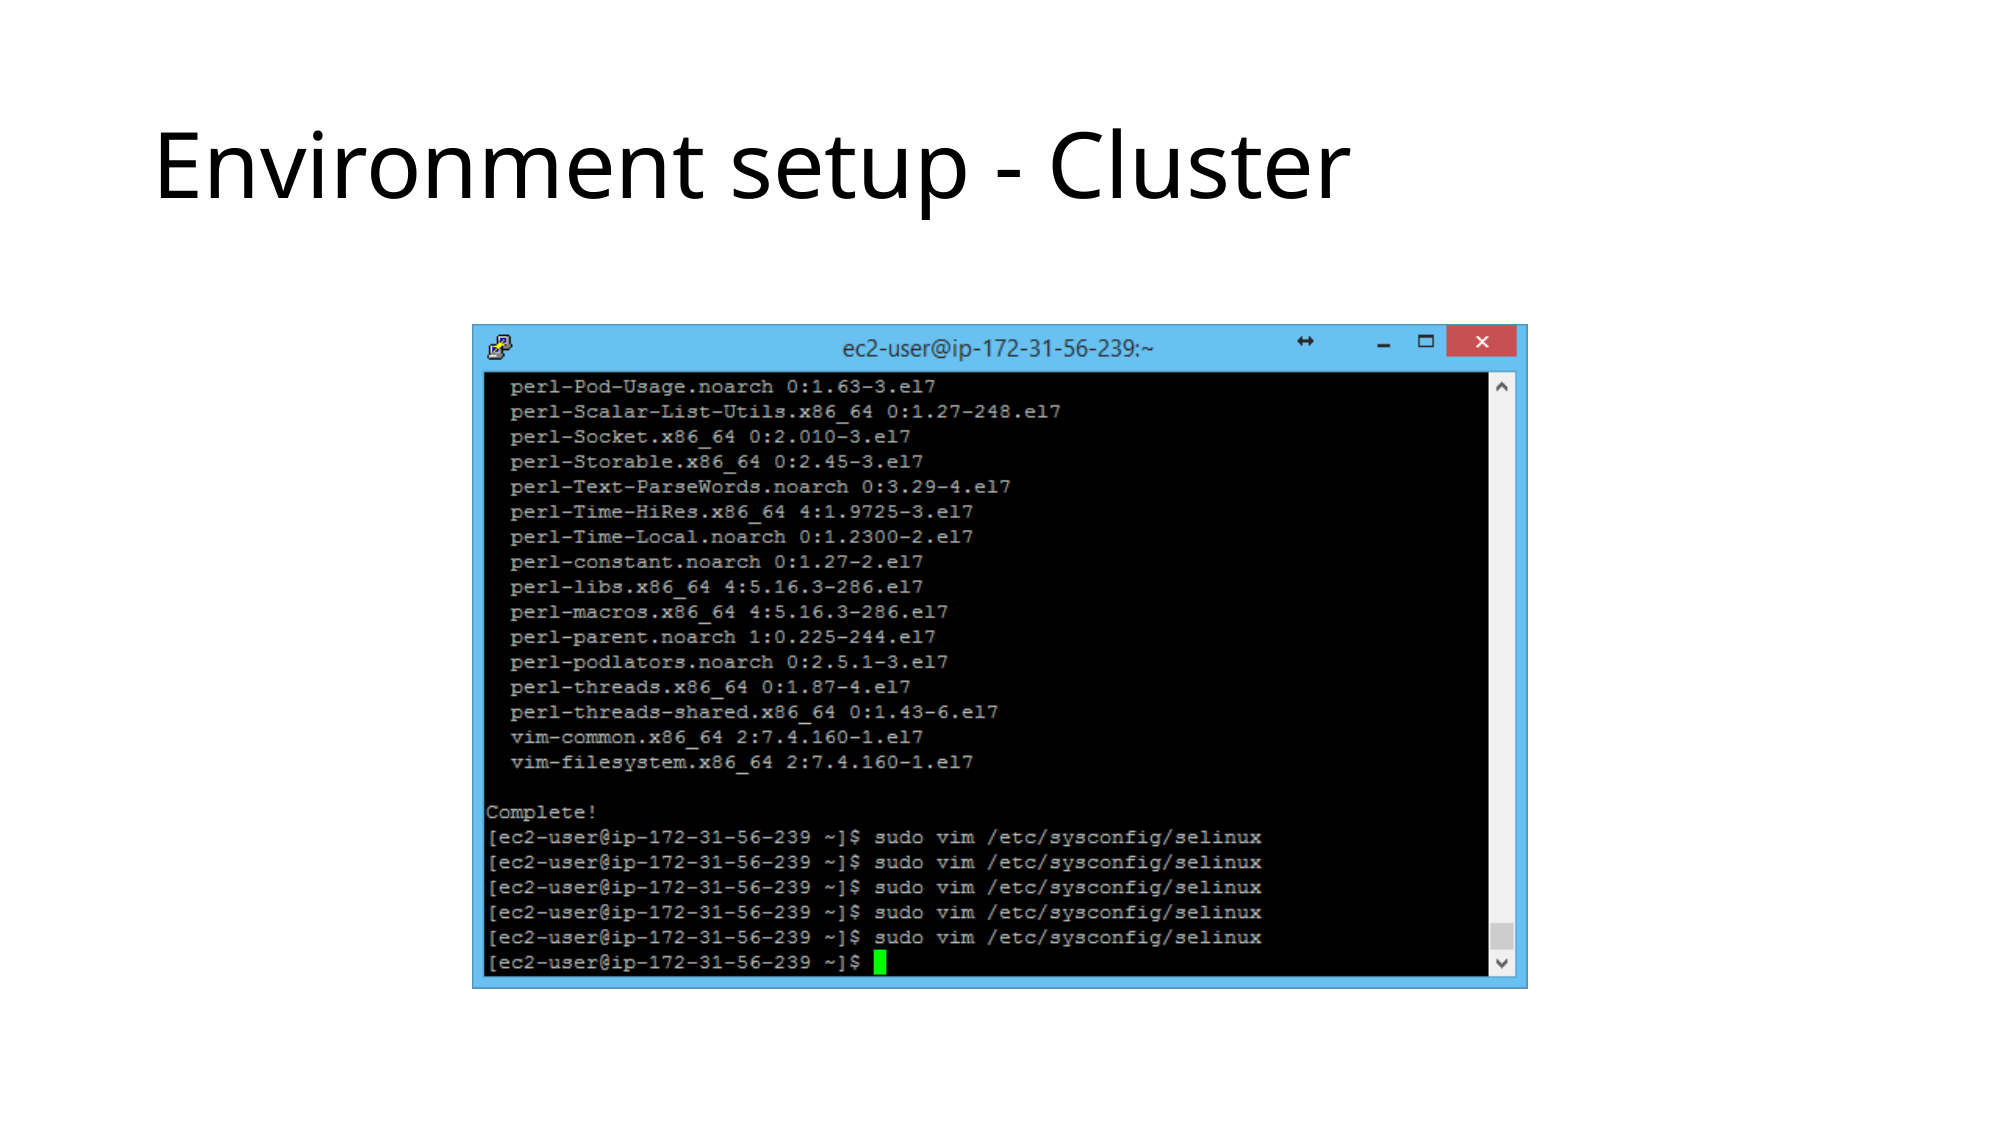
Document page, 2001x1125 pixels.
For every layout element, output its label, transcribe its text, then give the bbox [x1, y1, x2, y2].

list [472, 324, 1528, 989]
title Environment setup - Cluster [137, 59, 1863, 278]
